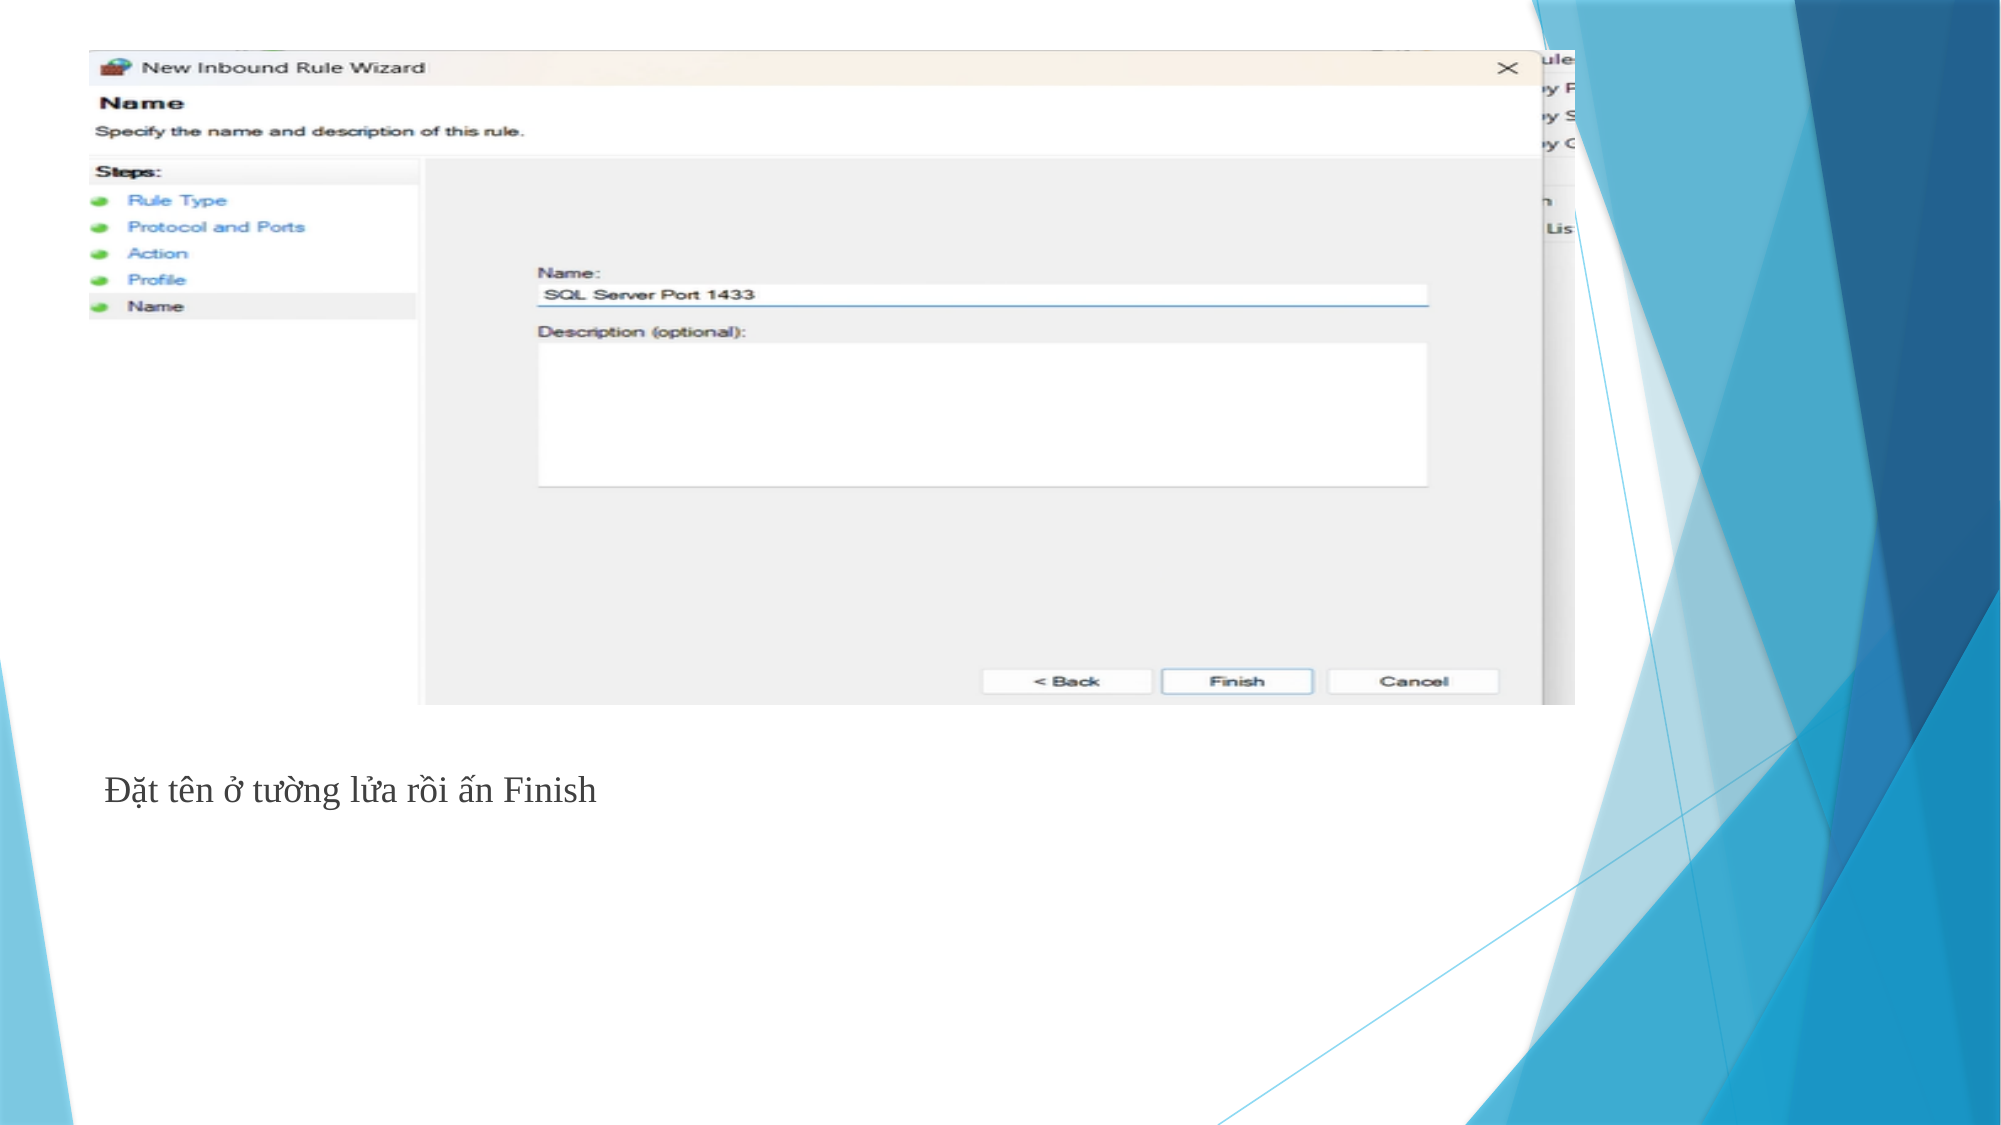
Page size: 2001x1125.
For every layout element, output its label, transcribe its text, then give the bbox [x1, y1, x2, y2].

list Đặt tên ở tường lửa rồi ấn Finish [89, 712, 1500, 917]
picture [88, 49, 1576, 705]
